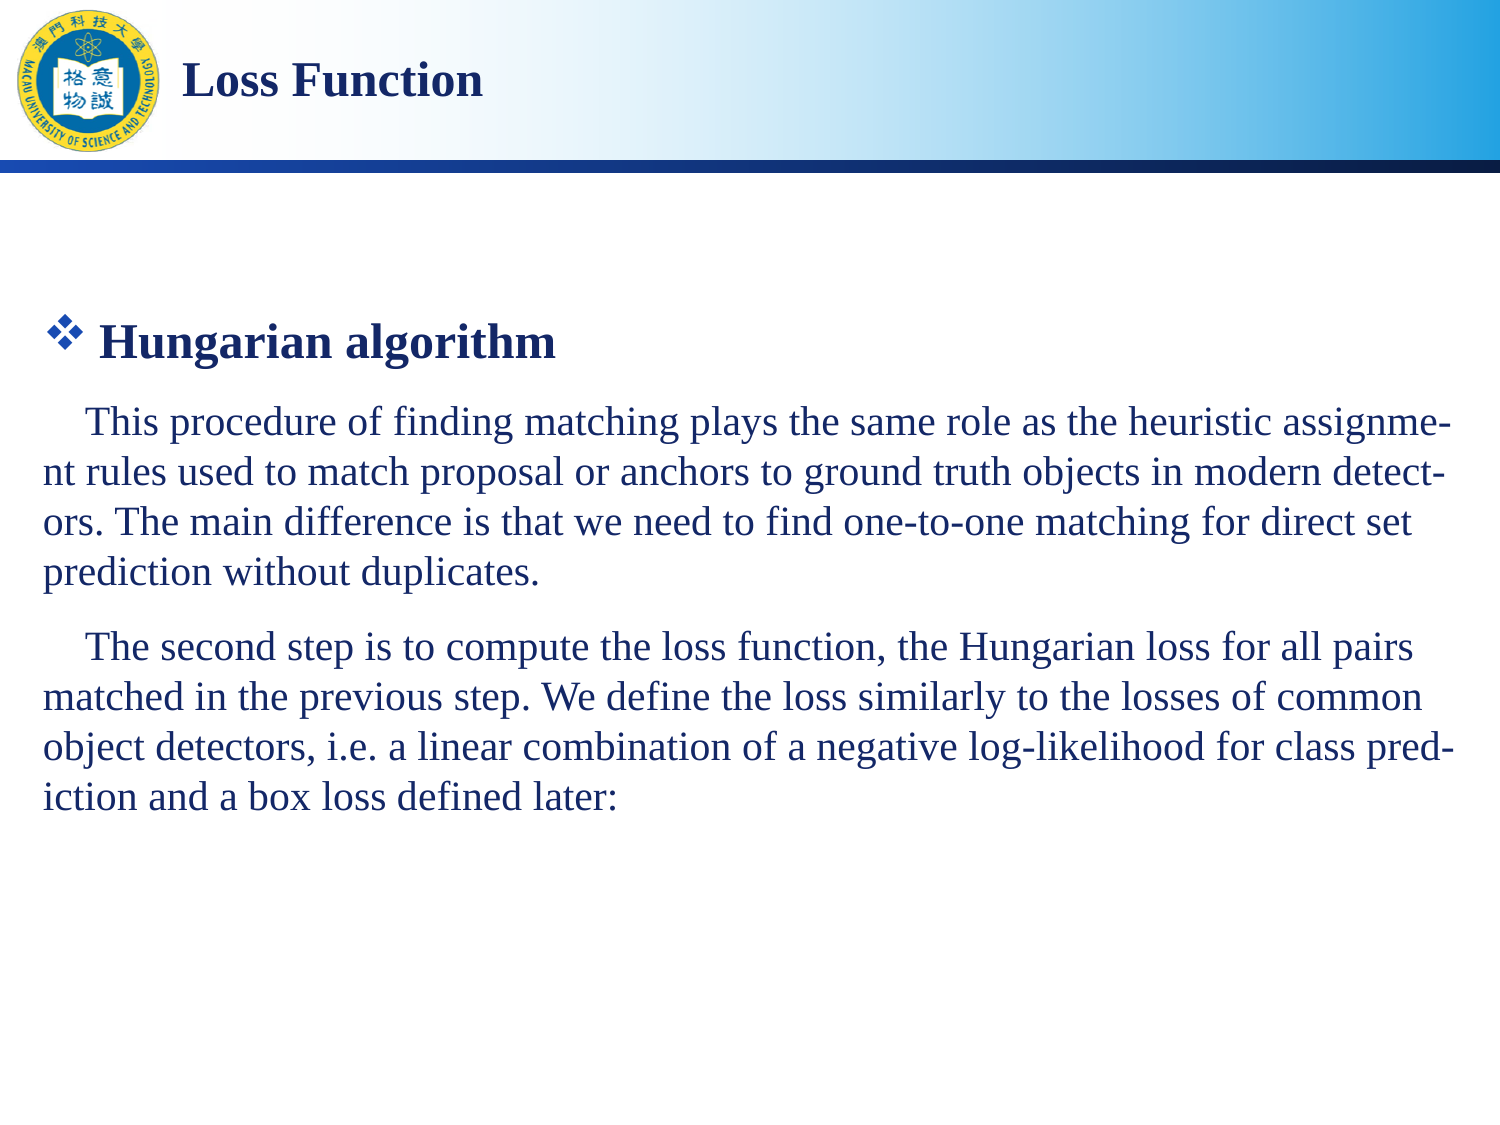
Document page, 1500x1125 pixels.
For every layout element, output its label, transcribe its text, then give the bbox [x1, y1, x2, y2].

picture [17, 9, 160, 152]
text_box Loss Function [164, 45, 499, 115]
